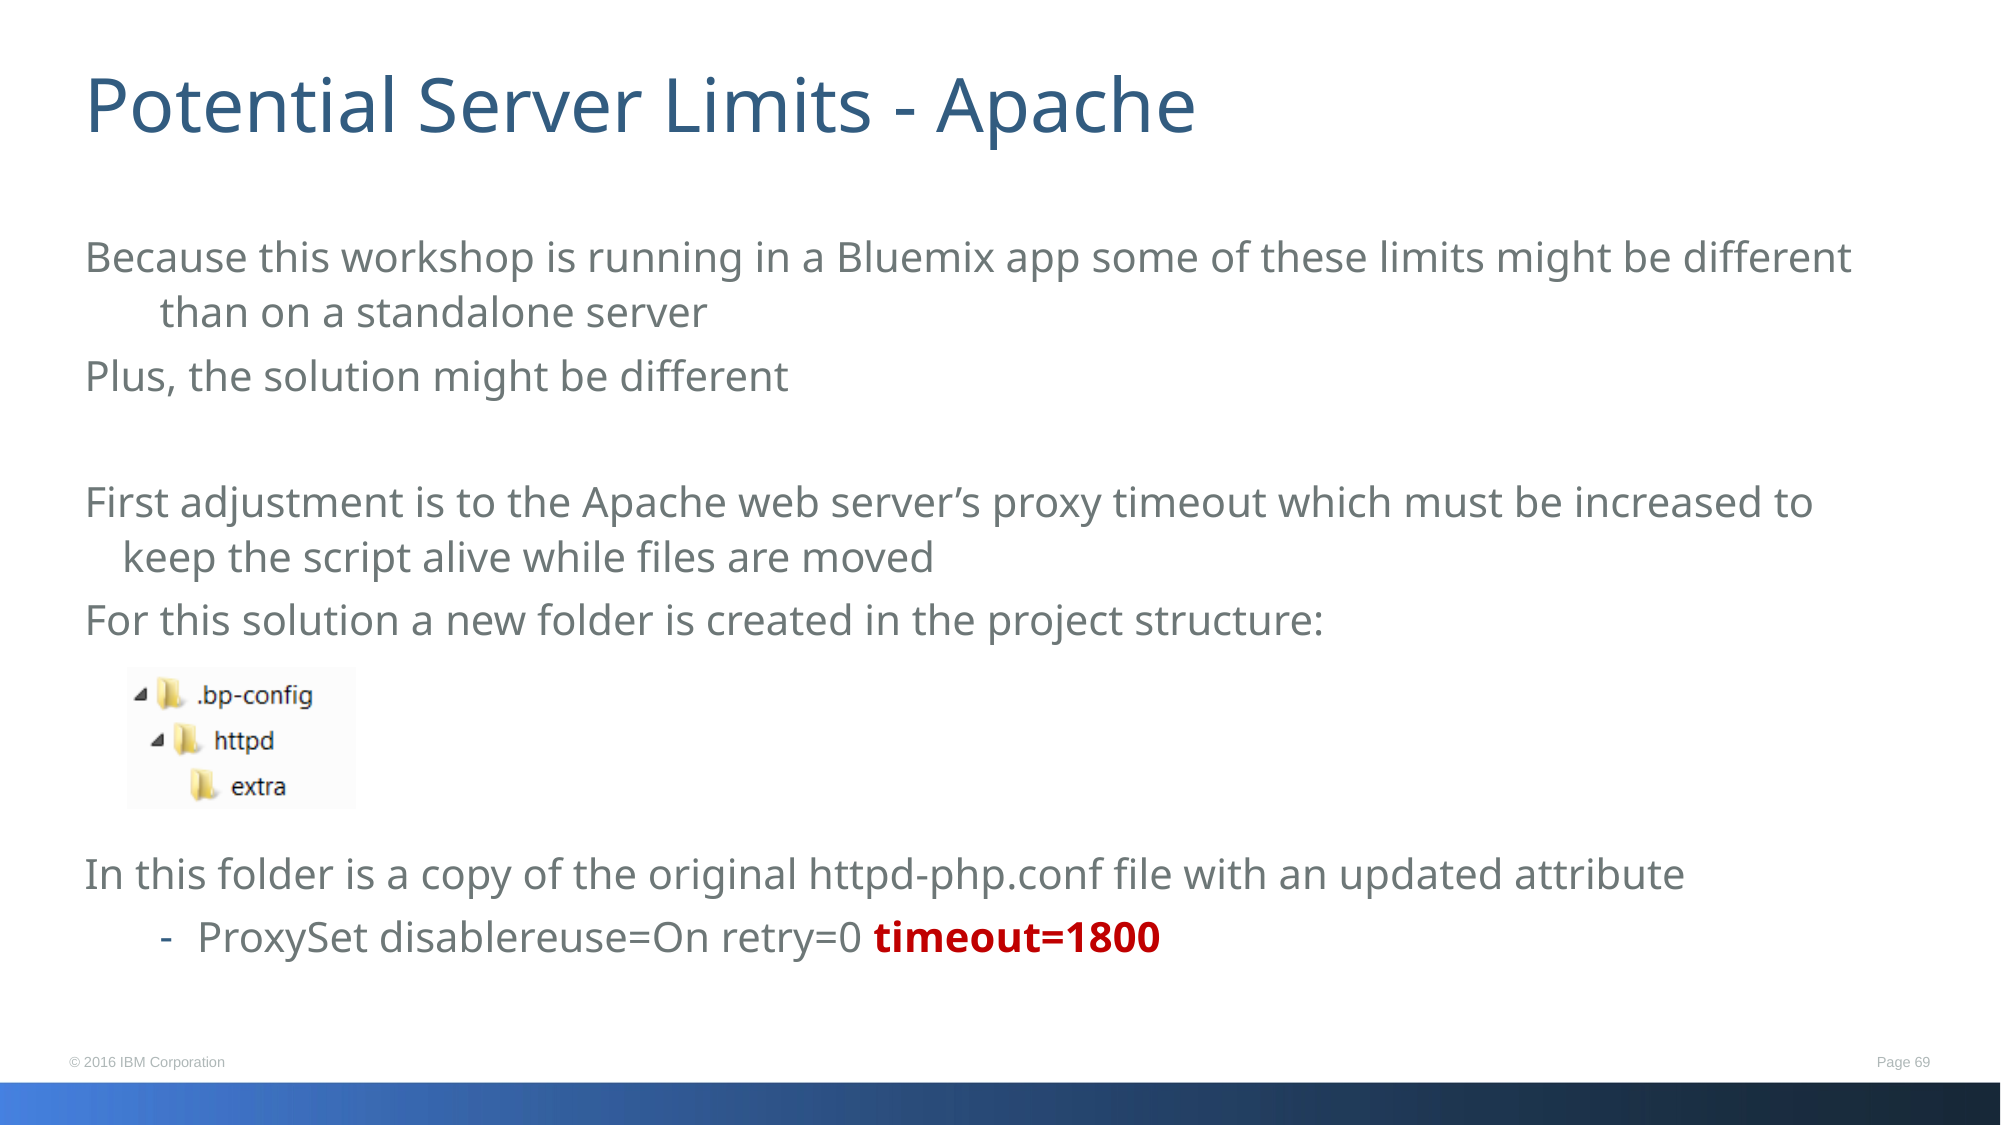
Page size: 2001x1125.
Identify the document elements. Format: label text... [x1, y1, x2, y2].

title Potential Server Limits - Apache [69, 59, 1931, 182]
list Because this workshop is running in a Bluemix app some of these limits might be different than on a standalone server Plus, the solution might be different First adjustment is to the Apache web server’s proxy timeout which must be increased to keep the script alive while files are moved For this solution a new folder is created in the project structure: In this folder is a copy of the original httpd-php.conf file with an updated attribute ProxySet disablereuse=On retry=0 timeout=1800 [69, 218, 1931, 1014]
picture [0, 0, 2001, 1125]
